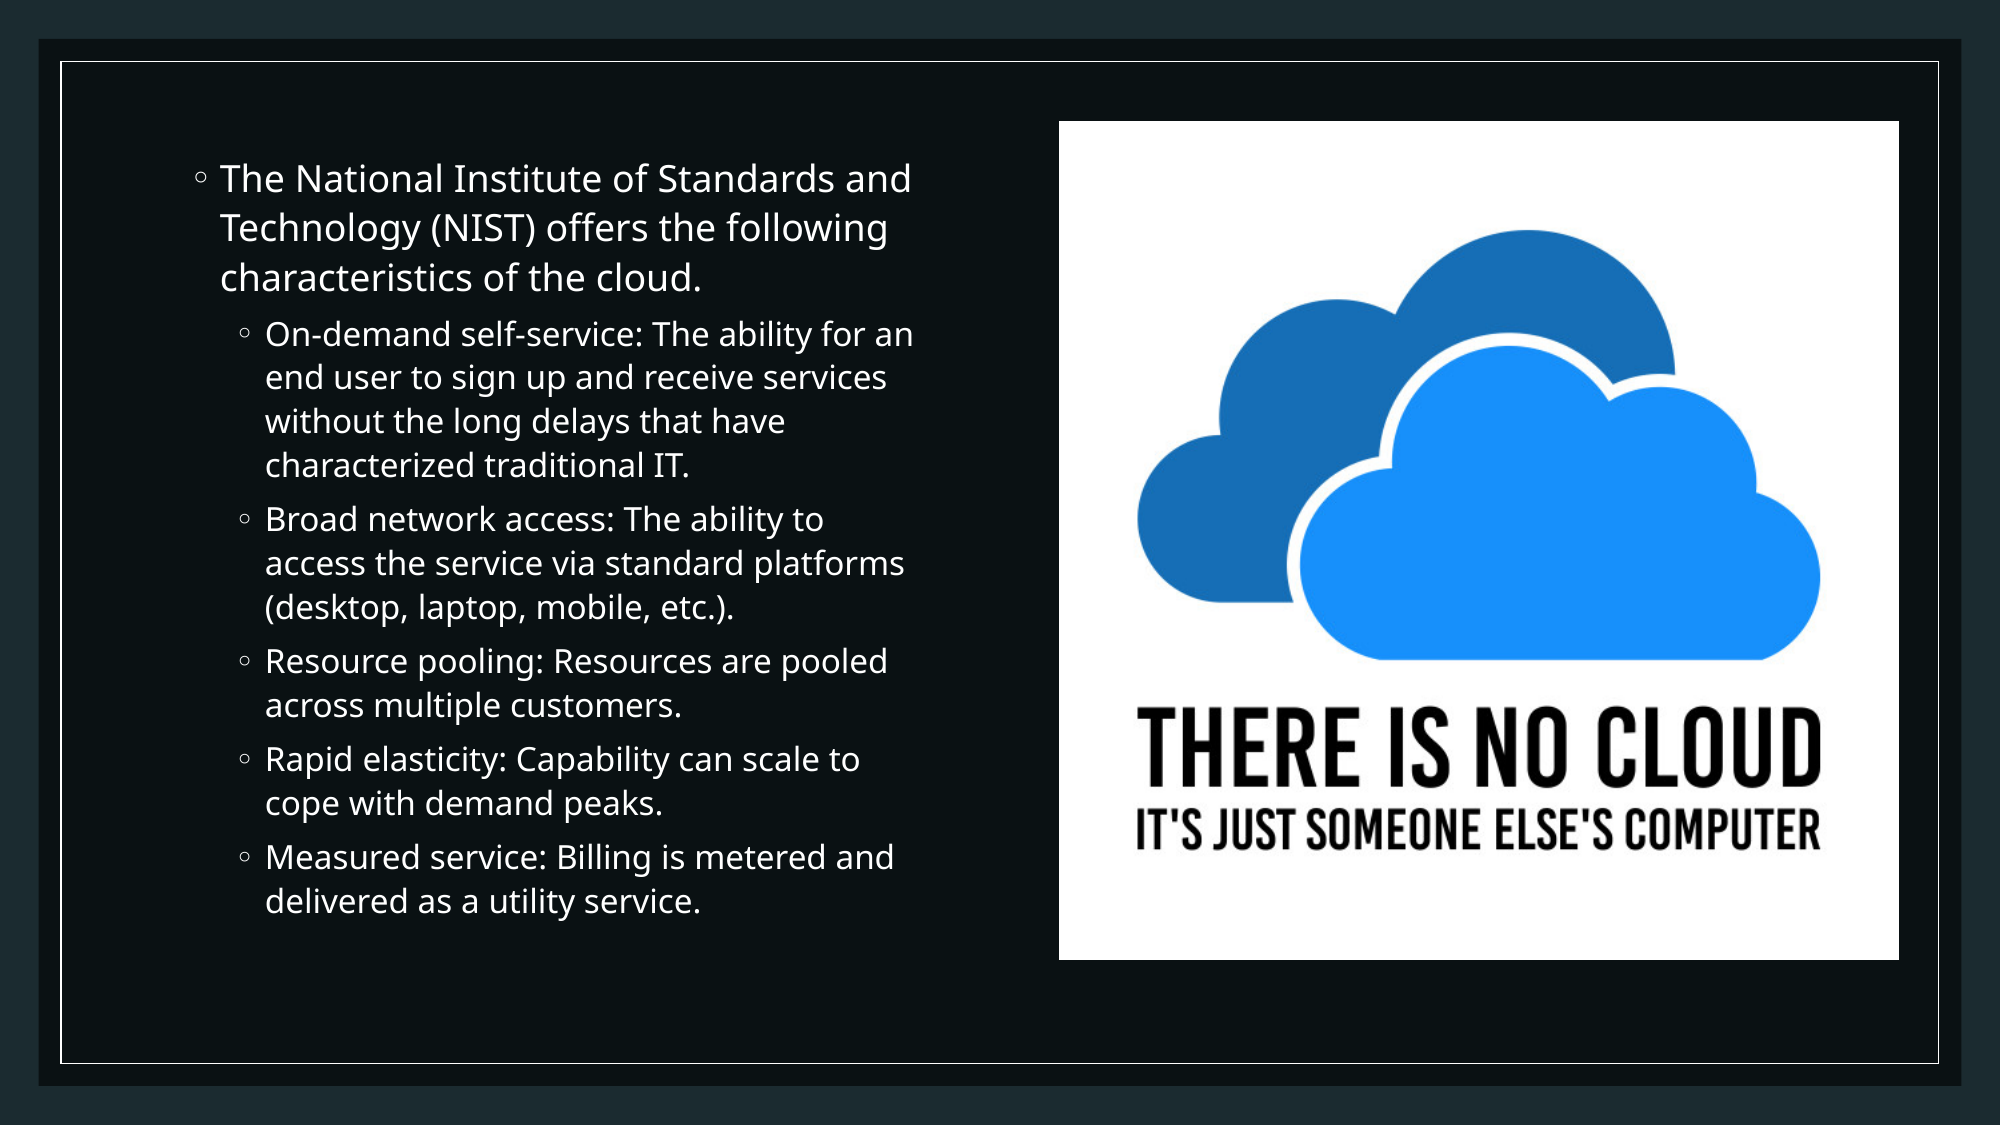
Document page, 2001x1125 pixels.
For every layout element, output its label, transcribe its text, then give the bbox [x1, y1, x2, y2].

list The National Institute of Standards and Technology (NIST) offers the following characteristics of the cloud. On-demand self-service: The ability for an end user to sign up and receive services without the long delays that have characterized traditional IT. Broad network access: The ability to access the service via standard platforms (desktop, laptop, mobile, etc.). Resource pooling: Resources are pooled across multiple customers. Rapid elasticity: Capability can scale to cope with demand peaks. Measured service: Billing is metered and delivered as a utility service. [174, 142, 940, 960]
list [1059, 121, 1899, 960]
